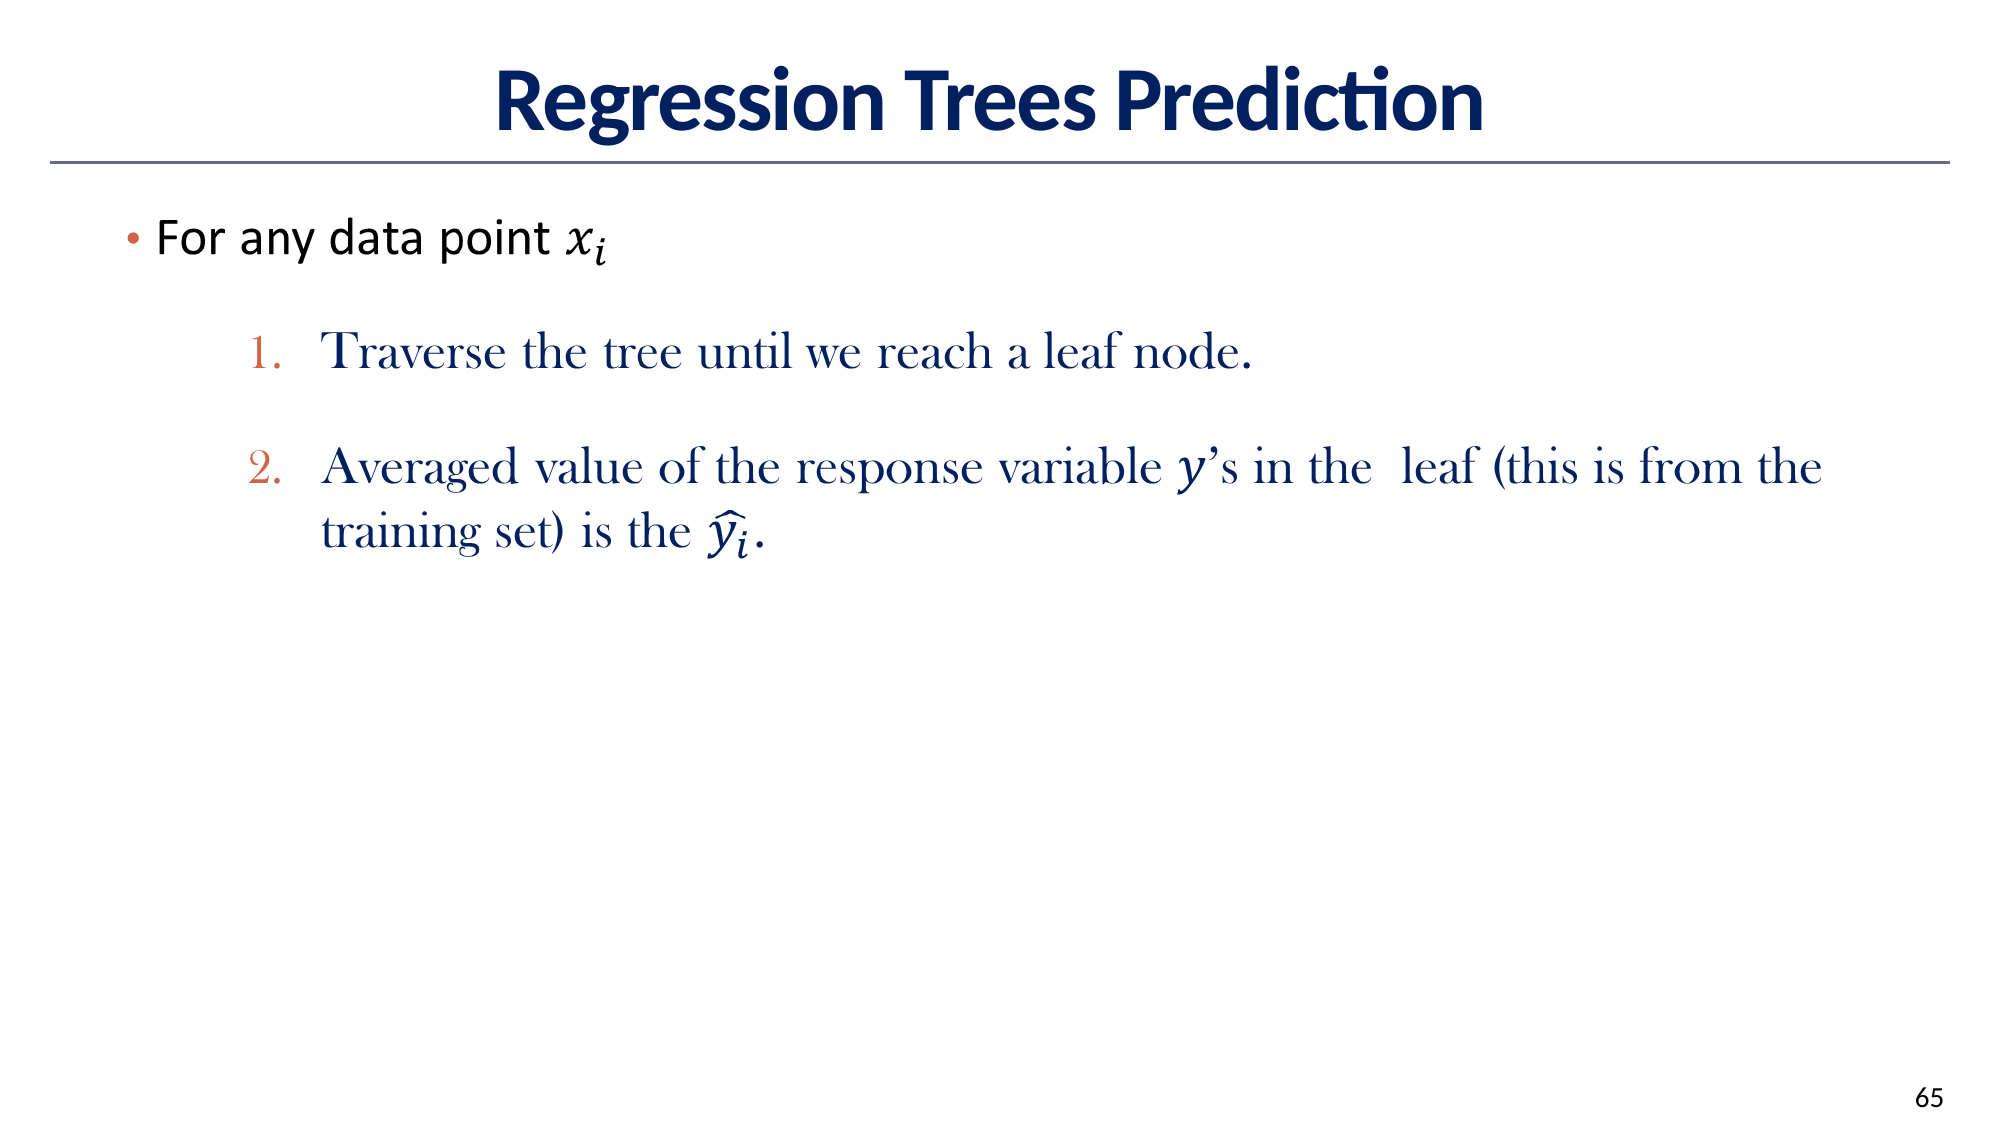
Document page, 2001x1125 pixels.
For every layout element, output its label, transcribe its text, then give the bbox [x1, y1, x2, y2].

list [99, 187, 1900, 1063]
slide_number 65 [1899, 1071, 2000, 1125]
title Regression Trees Prediction [99, 24, 1900, 163]
